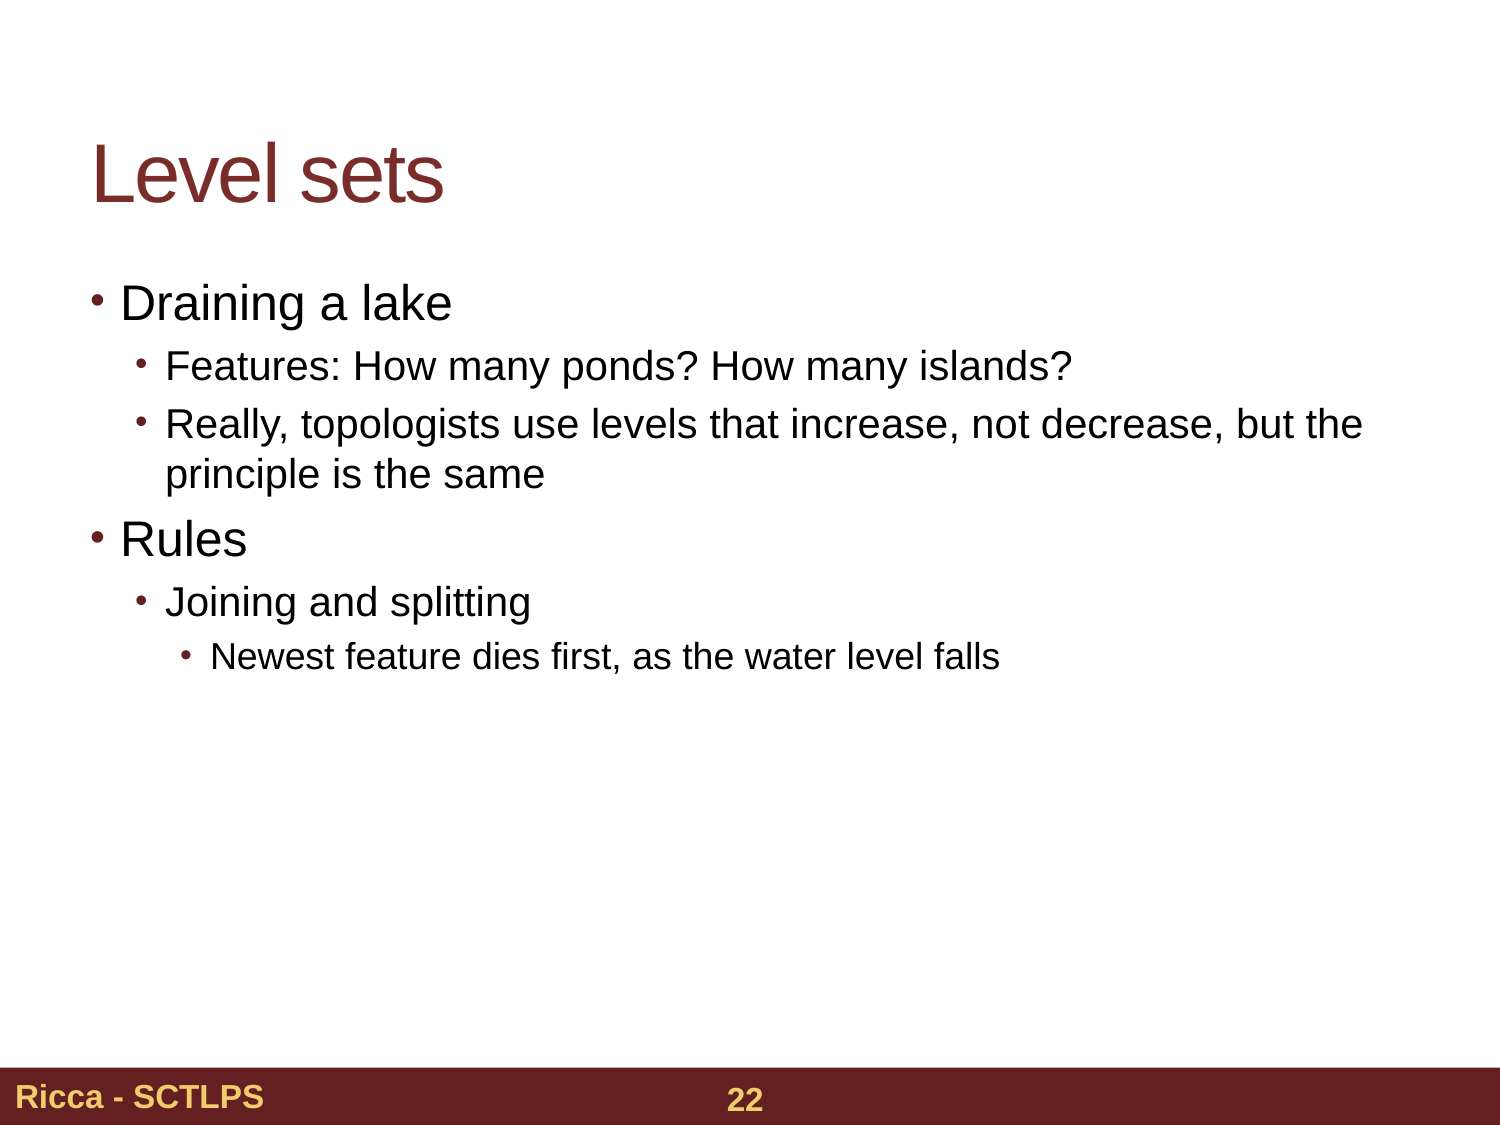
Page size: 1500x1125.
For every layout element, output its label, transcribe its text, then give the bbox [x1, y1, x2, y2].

footer Ricca - SCTLPS [0, 1068, 525, 1123]
slide_number 22 [657, 1071, 833, 1125]
list Draining a lake Features: How many ponds? How many islands? Really, topologists use levels that increase, not decrease, but the principle is the same Rules Joining and splitting Newest feature dies first, as the water level falls [75, 262, 1425, 1063]
title Level sets [75, 87, 1425, 250]
